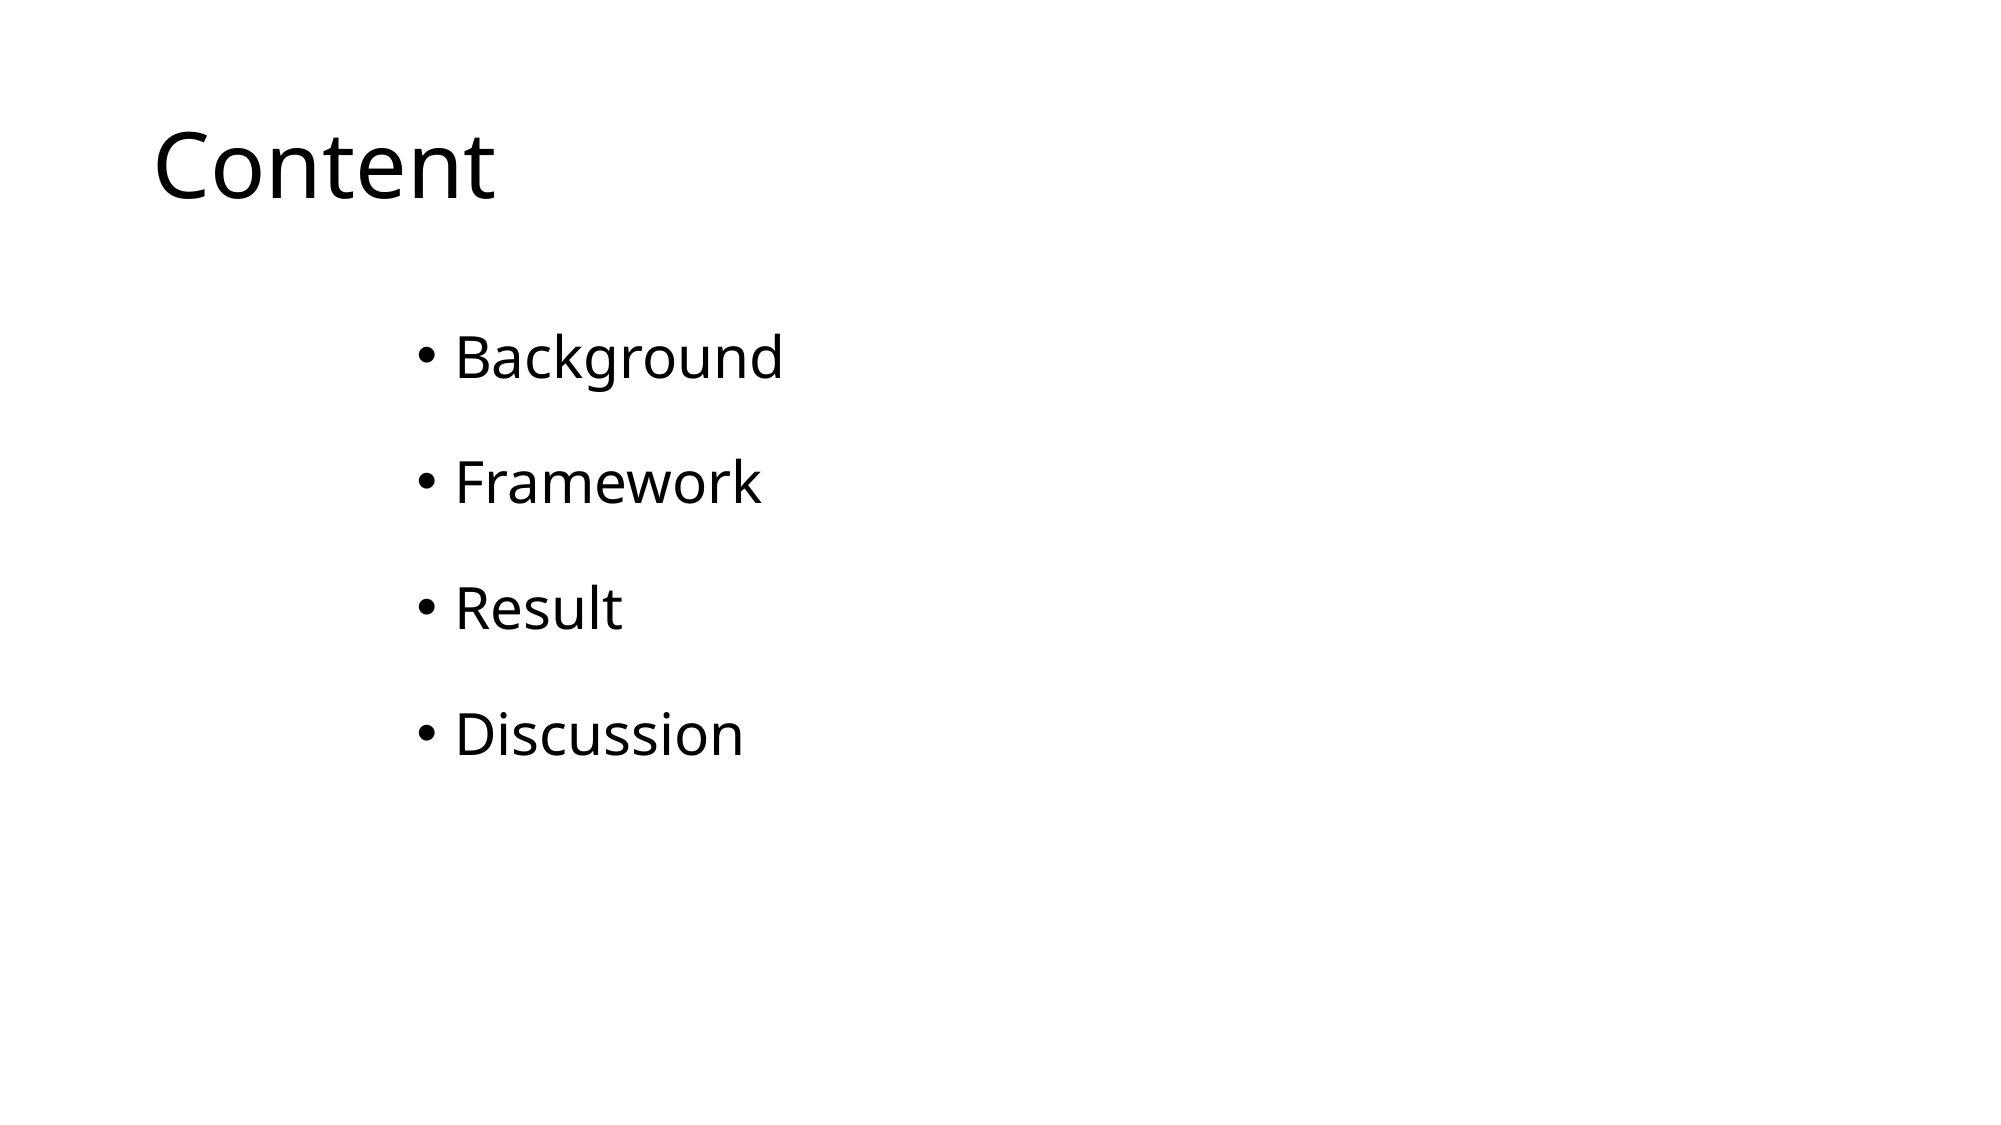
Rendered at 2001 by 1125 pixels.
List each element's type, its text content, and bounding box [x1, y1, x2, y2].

title Content [137, 59, 1863, 278]
list Background Framework Result Discussion [401, 277, 2000, 992]
